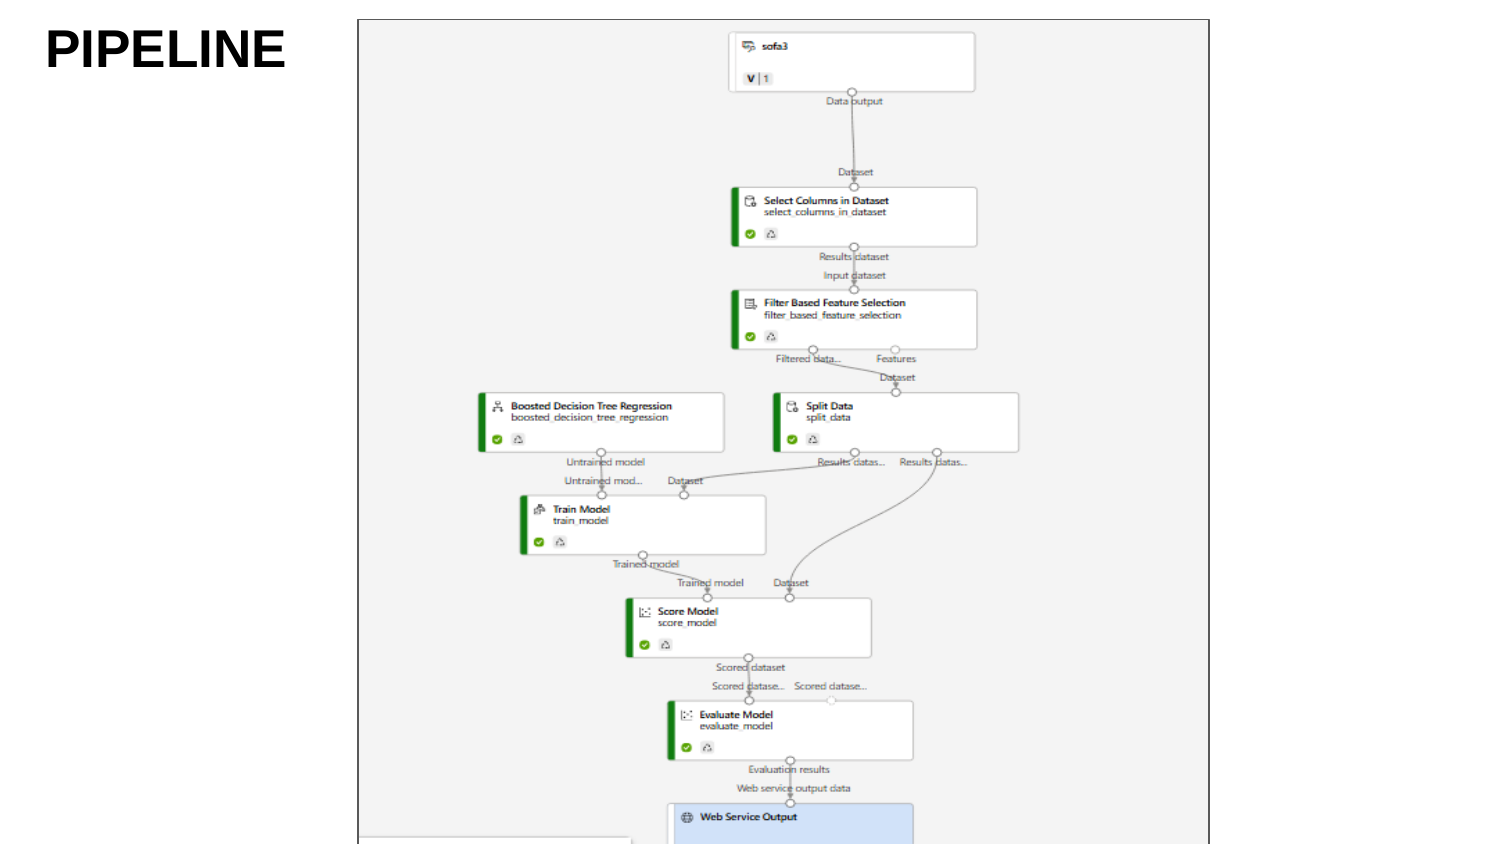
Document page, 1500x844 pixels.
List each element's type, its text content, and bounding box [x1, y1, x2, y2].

title PIPELINE [30, 0, 1439, 94]
picture [358, 20, 1209, 844]
